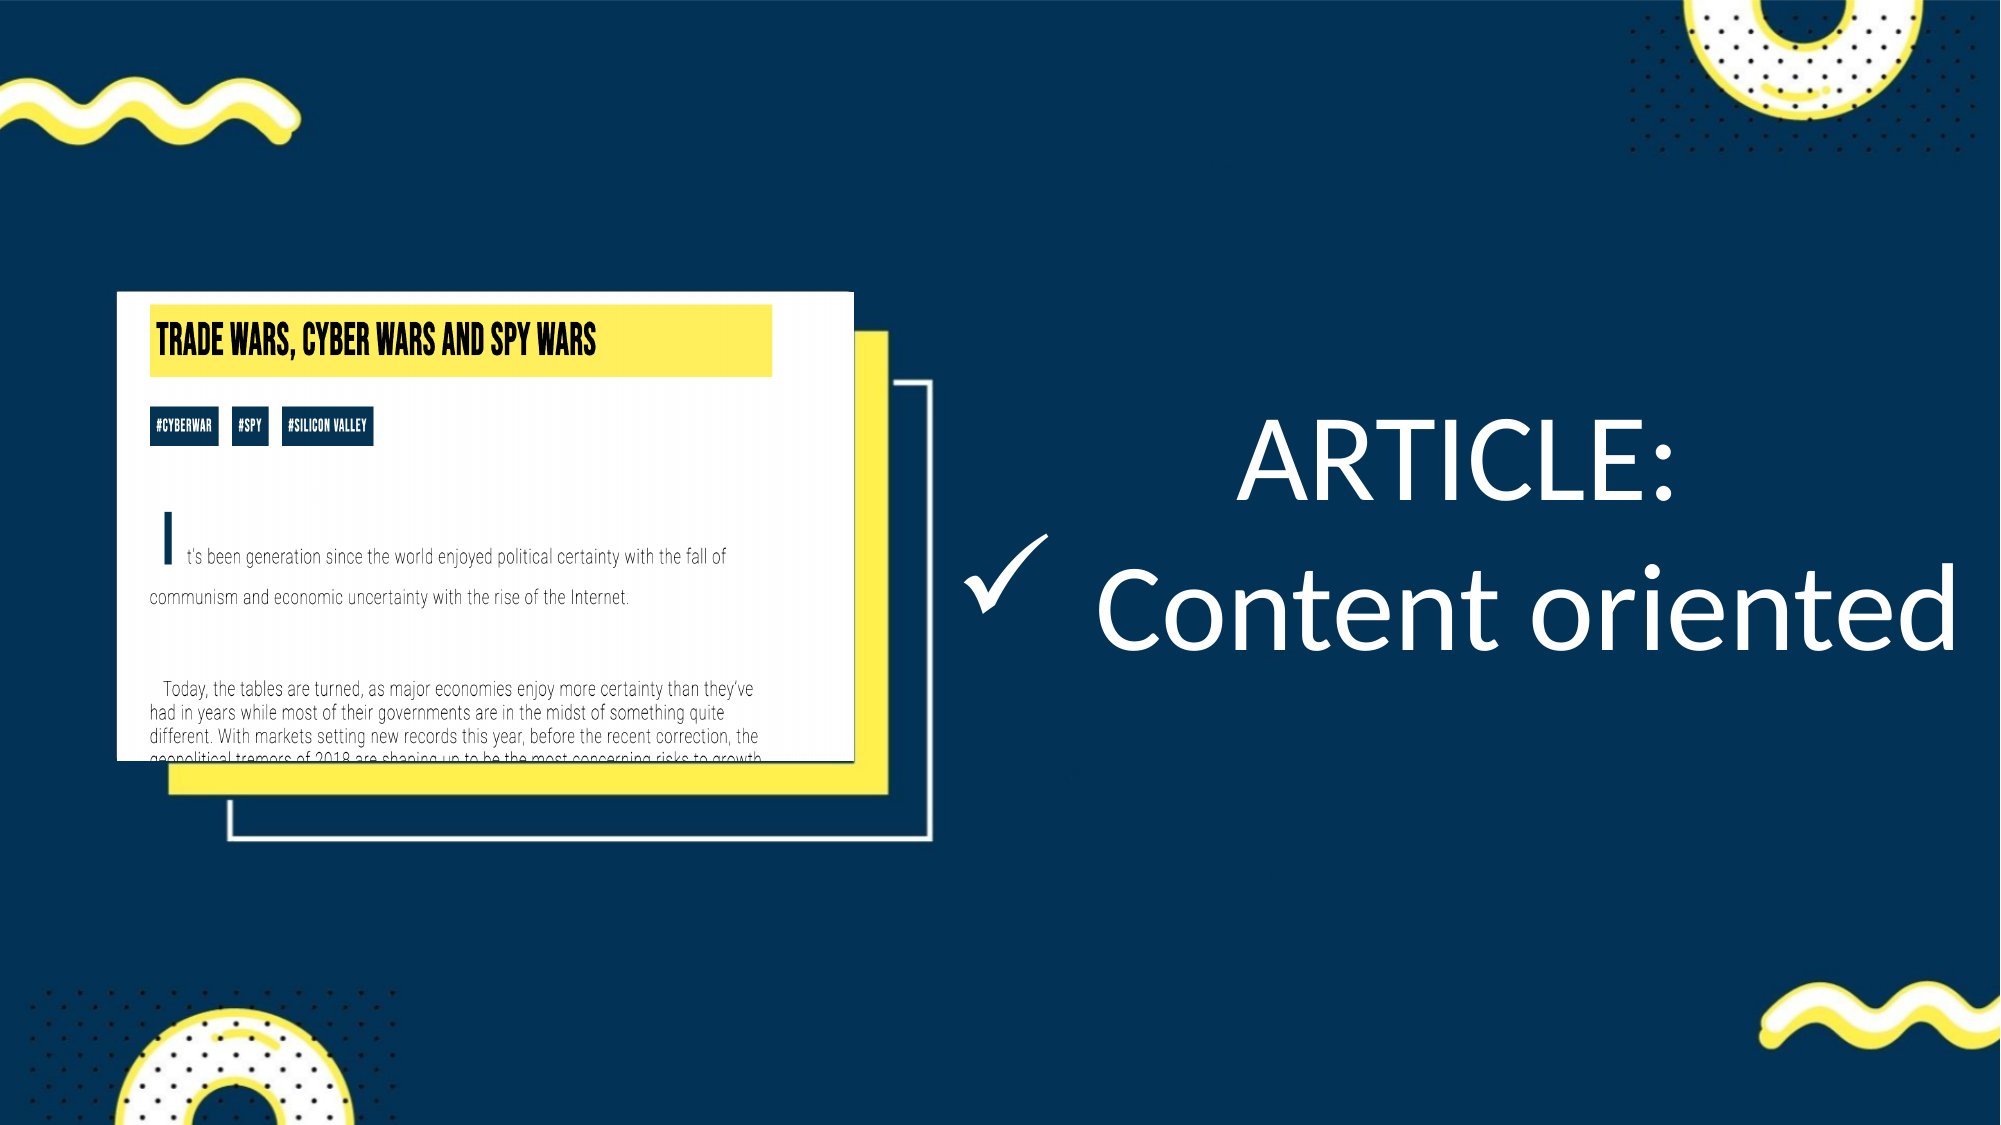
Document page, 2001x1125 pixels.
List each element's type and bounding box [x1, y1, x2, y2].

list [0, 0, 2000, 1125]
picture [117, 292, 854, 761]
